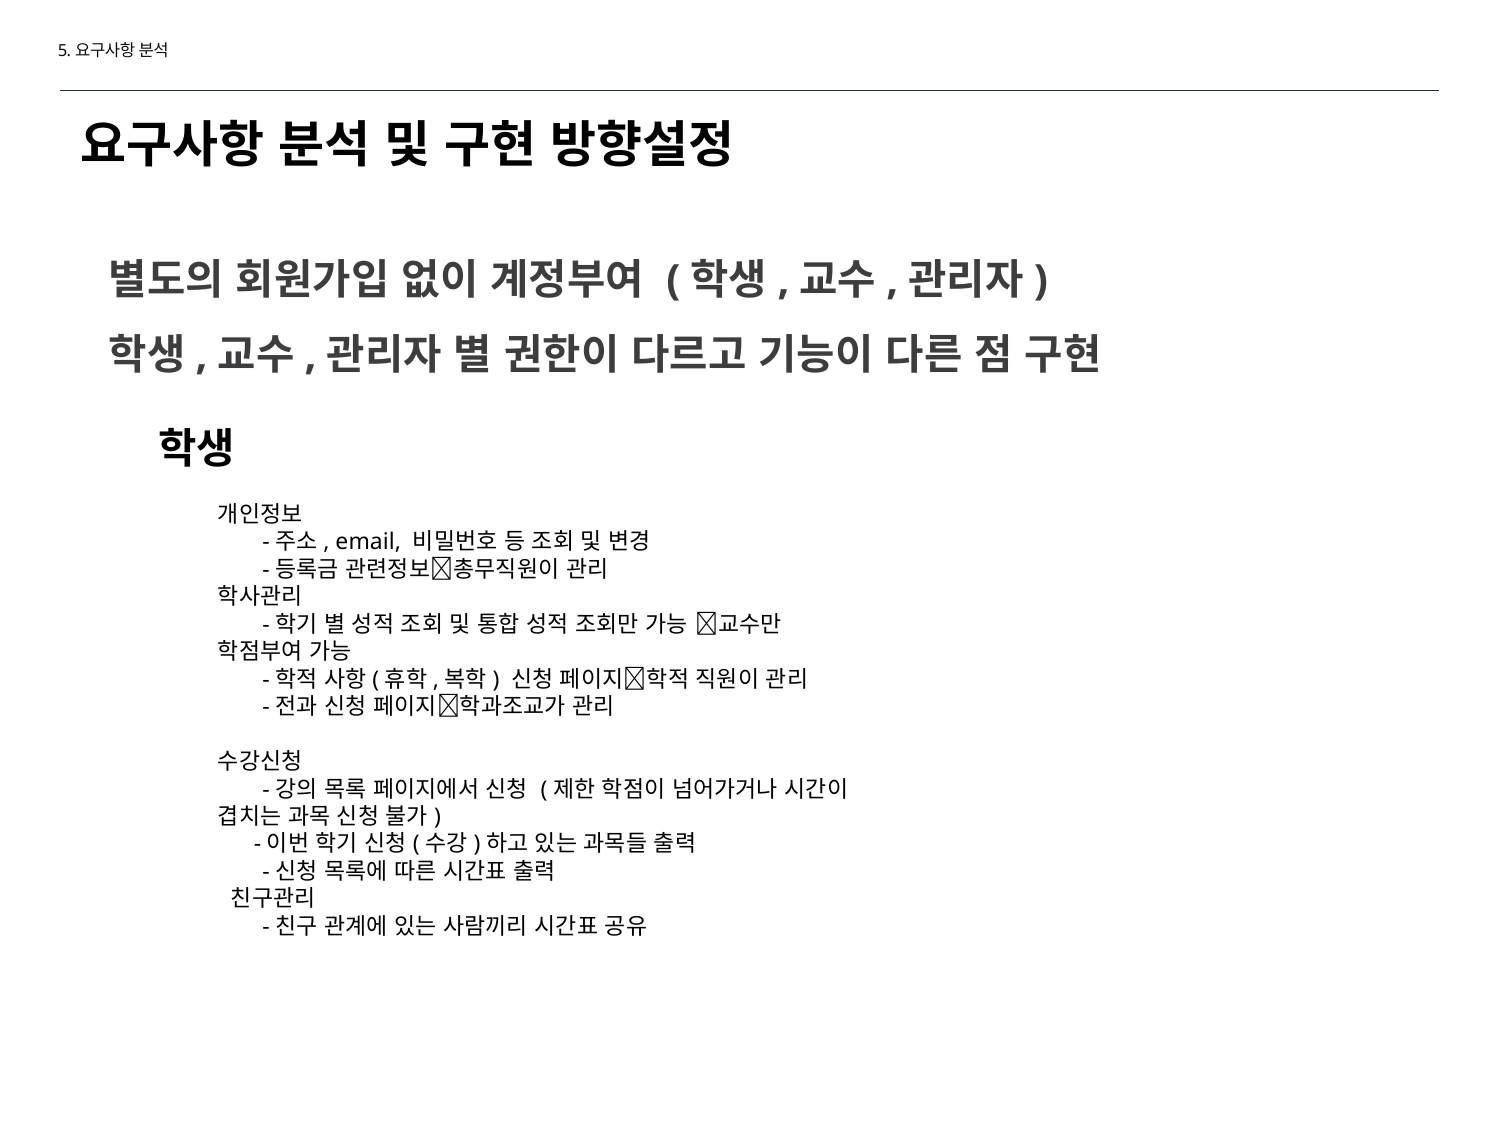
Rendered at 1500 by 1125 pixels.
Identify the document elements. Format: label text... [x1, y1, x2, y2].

text_box 학생 [143, 414, 350, 479]
text_box 5.요구사항 분석 [43, 31, 303, 67]
text_box 요구사항 분석 및 구현 방향설정 [66, 104, 1020, 180]
title 별도의 회원가입 없이 계정부여 (학생,교수,관리자) 학생,교수,관리자 별 권한이 다르고 기능이 다른 점 구현 [93, 223, 1454, 383]
text_box 개인정보 -주소, email, 비밀번호 등 조회 및 변경 -등록금 관련정보총무직원이 관리 학사관리 -학기 별 성적 조회 및 통합 성적 조회만 가능 교수만 학점부여 가능 -학적 사항(휴학,복학) 신청 페이지학적 직원이 관리 -전과 신청 페이지학과조교가 관리 수강신청 -강의 목록 페이지에서 신청 (제한 학점이 넘어가거나 시간이 겹치는 과목 신청 불가) -이번 학기 신청(수강)하고 있는 과목들 출력 -신청 목록에 따른 시간표 출력 친구관리 -친구 관계에 있는 사람끼리 시간표 공유 [203, 492, 888, 1002]
